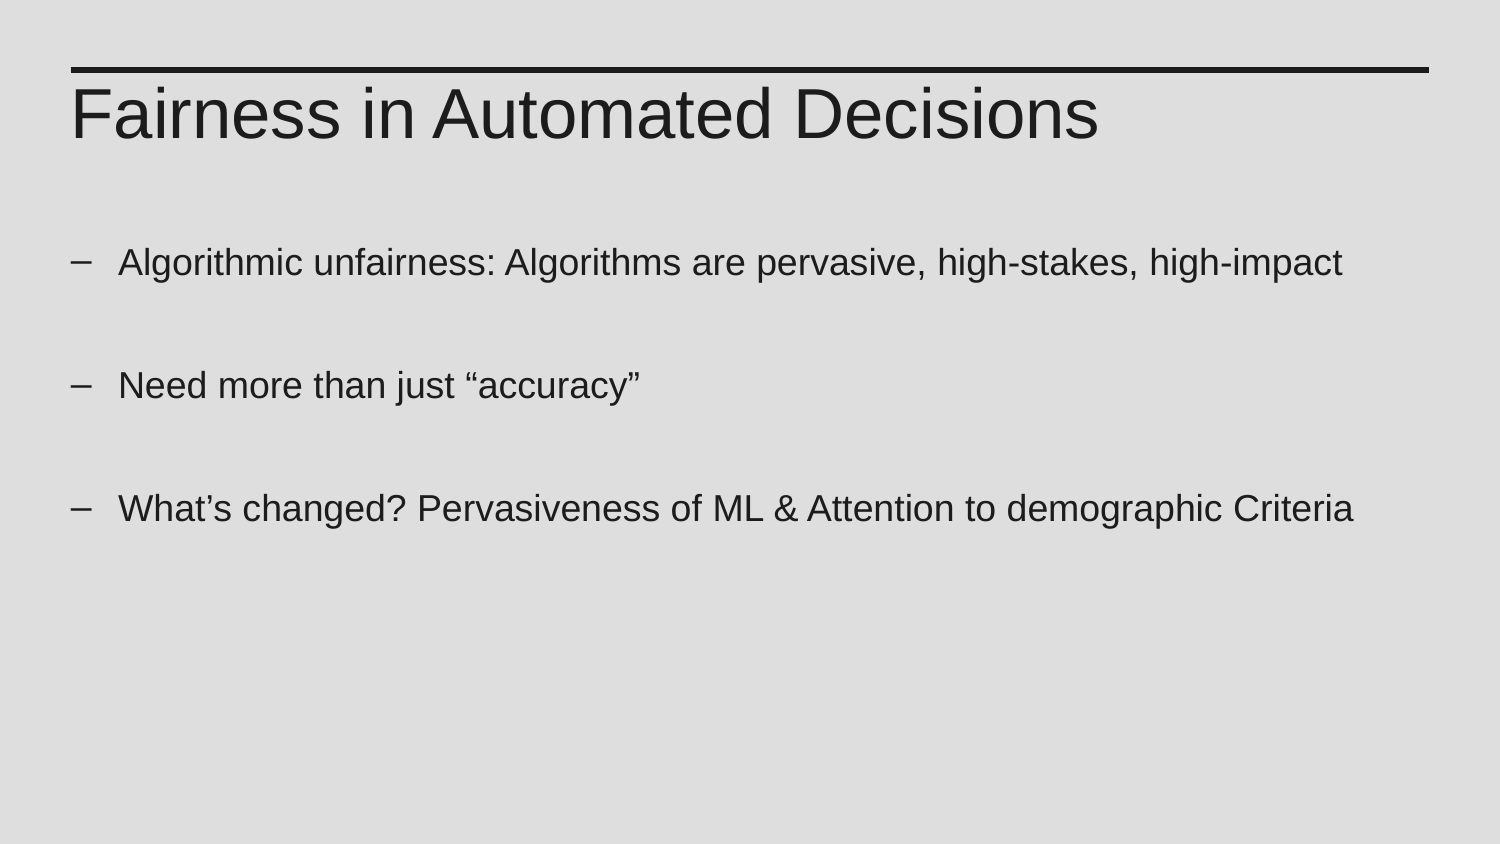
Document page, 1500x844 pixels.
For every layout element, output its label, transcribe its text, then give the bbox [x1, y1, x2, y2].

list Algorithmic unfairness: Algorithms are pervasive, high-stakes, high-impact Need more than just “accuracy” What’s changed? Pervasiveness of ML & Attention to demographic Criteria [70, 237, 1430, 713]
list Fairness in Automated Decisions [70, 67, 1430, 183]
